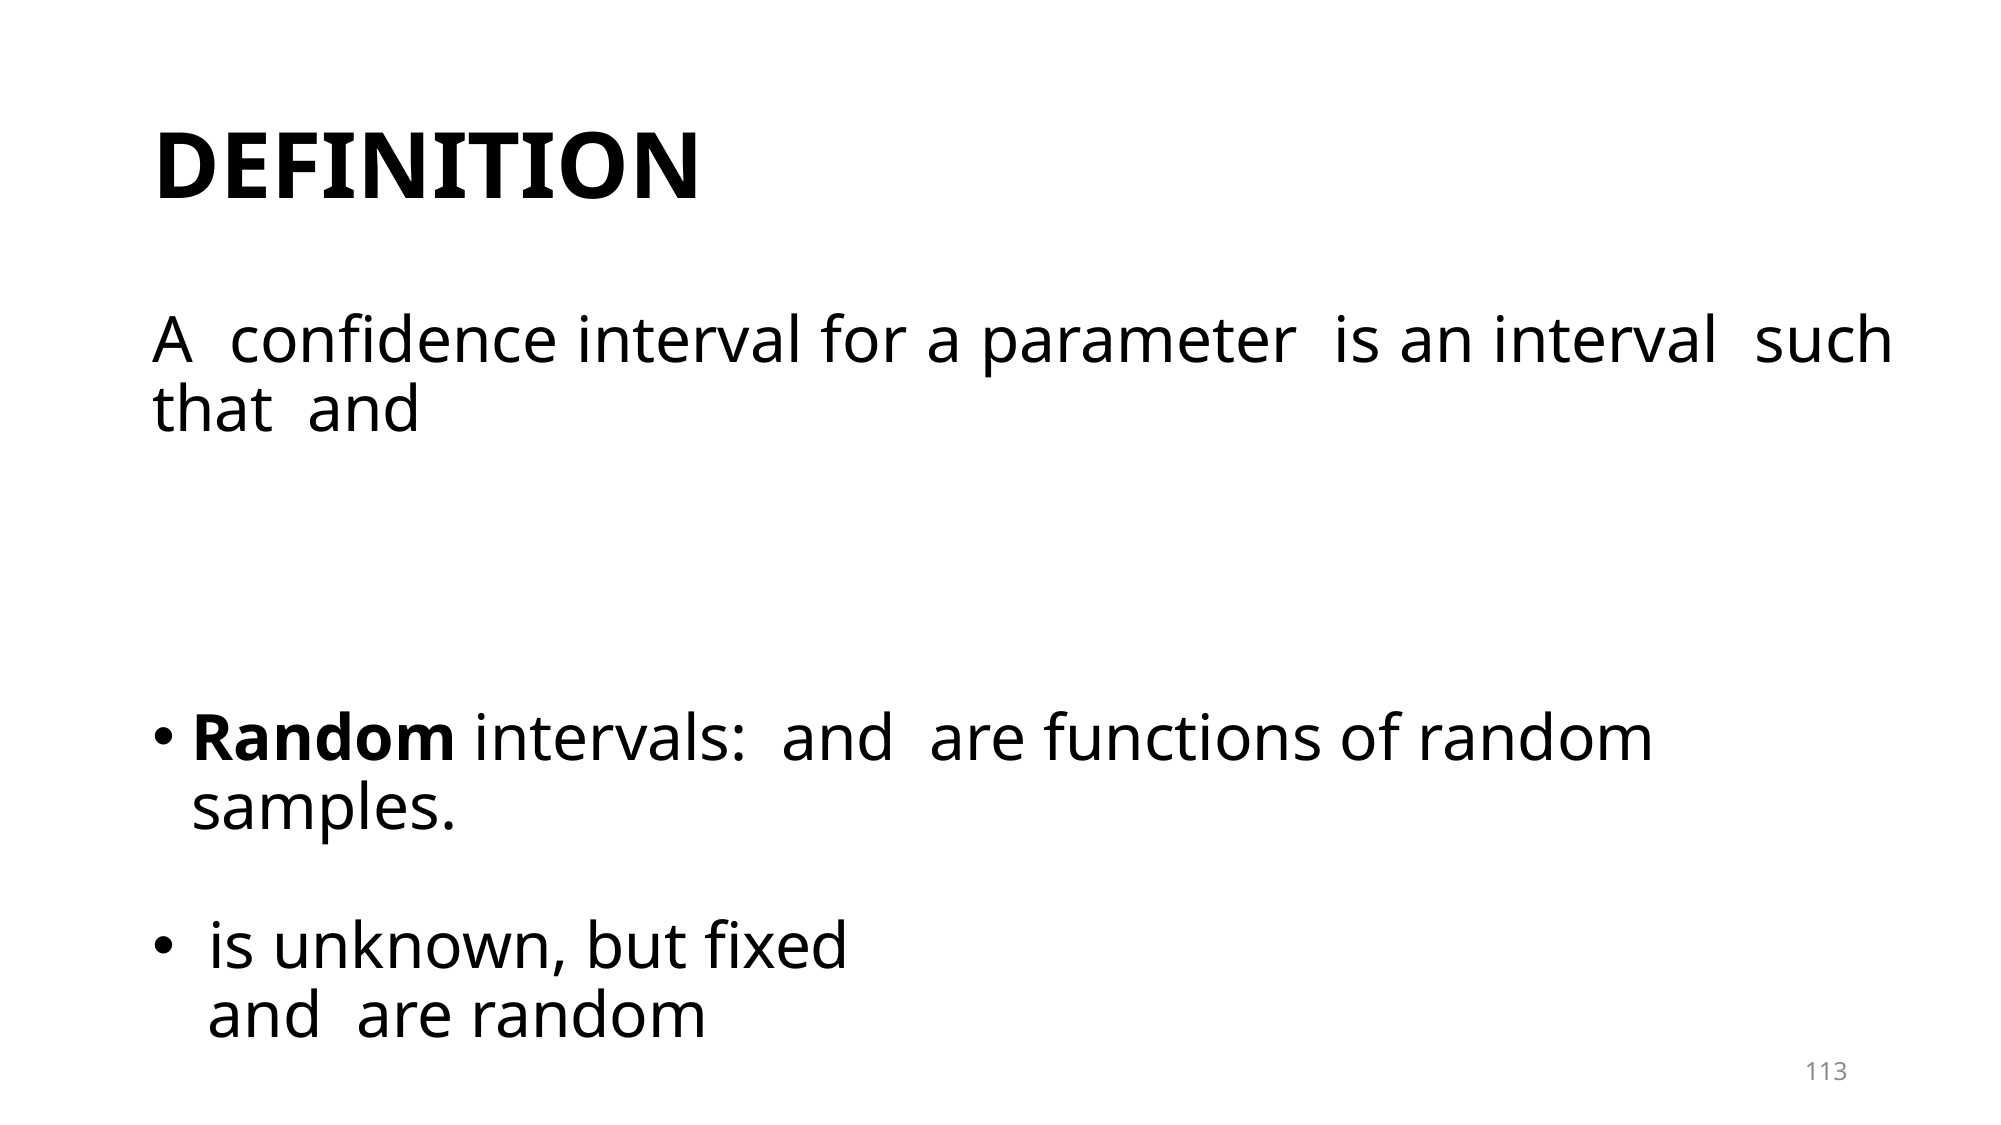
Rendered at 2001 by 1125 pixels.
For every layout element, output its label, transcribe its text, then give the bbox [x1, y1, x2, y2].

slide_number 113 [1412, 1042, 1863, 1103]
title DEFINITION [137, 59, 1863, 278]
